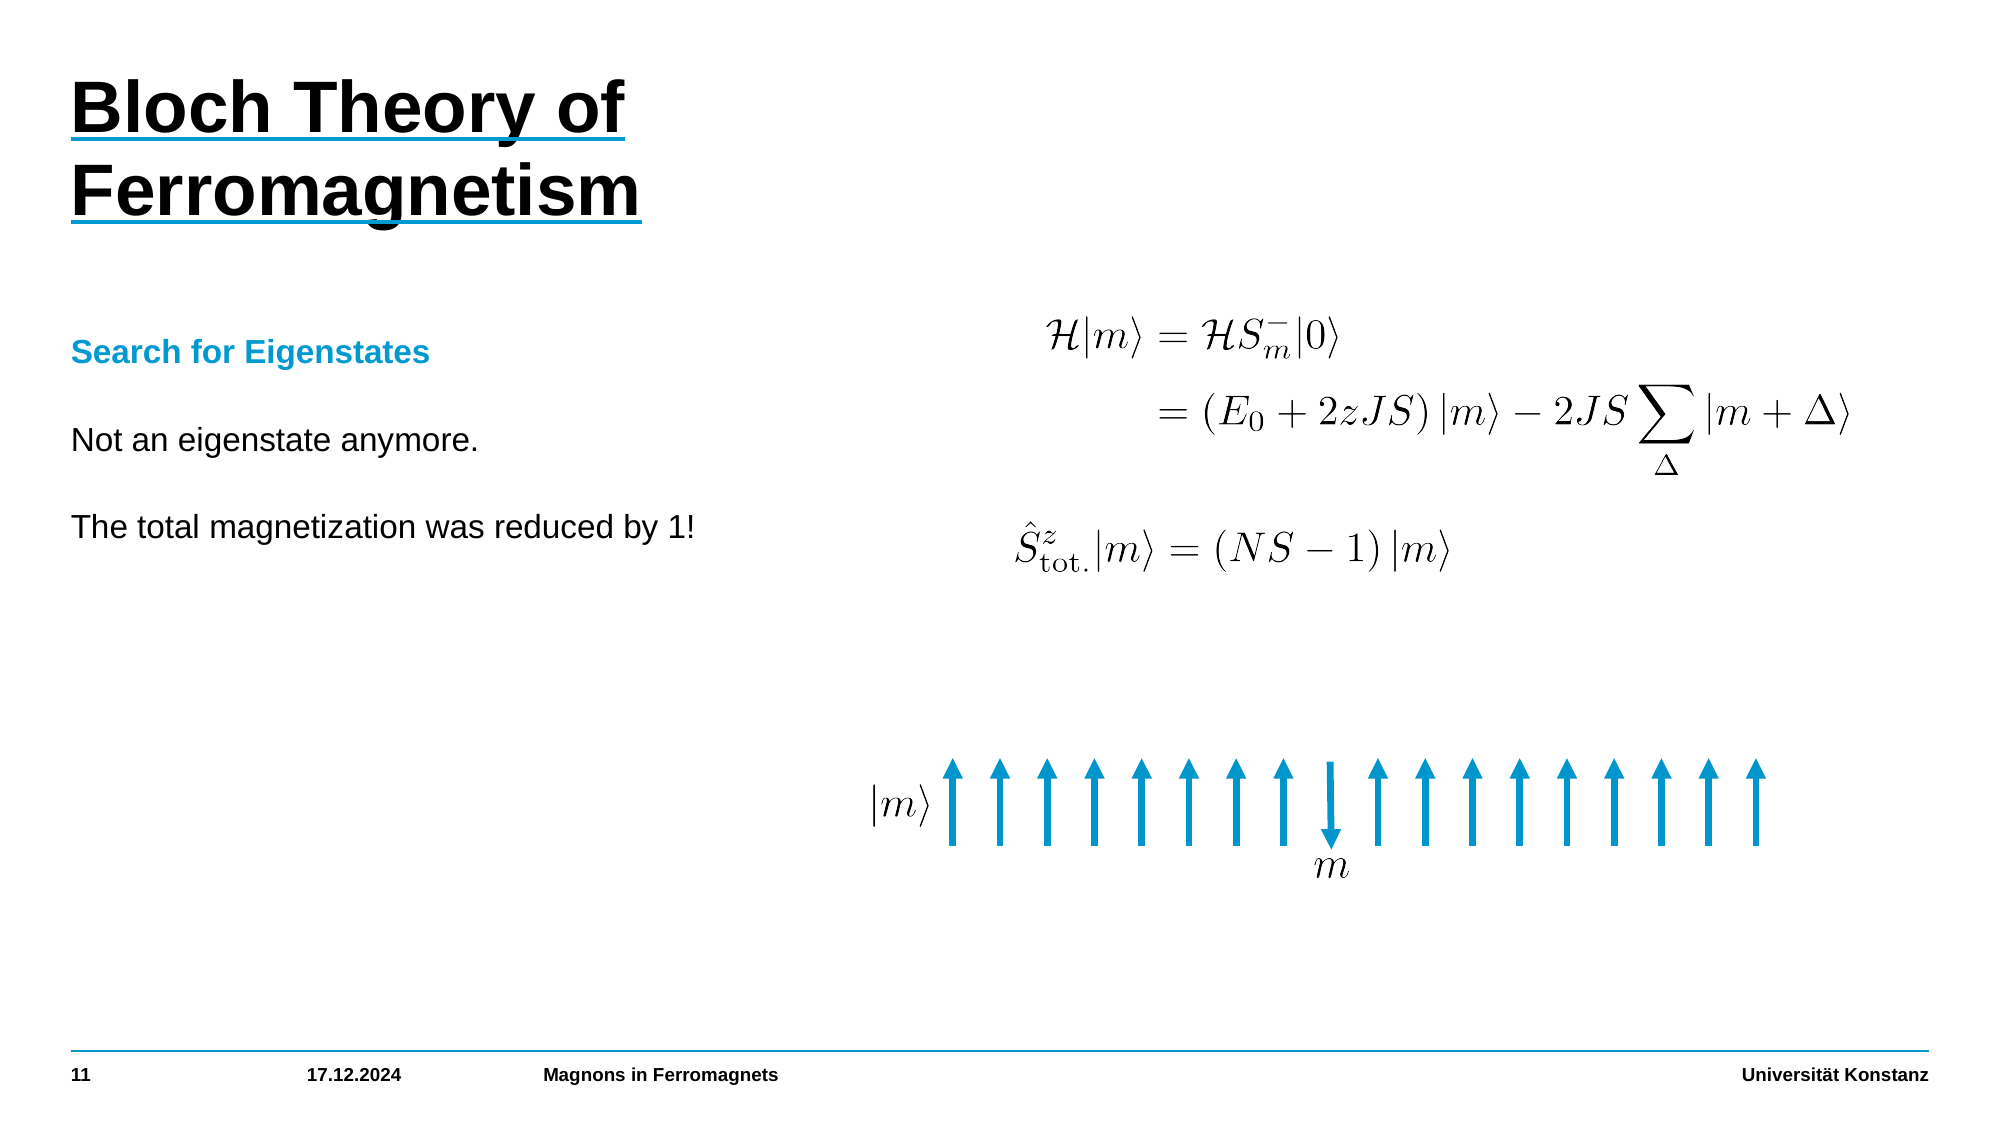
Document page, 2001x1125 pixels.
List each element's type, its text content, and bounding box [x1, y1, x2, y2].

footer Magnons in Ferromagnets [543, 1058, 1489, 1094]
picture [1046, 316, 1849, 476]
title Bloch Theory of Ferromagnetism [70, 66, 1402, 268]
picture [873, 784, 929, 827]
picture [1015, 521, 1450, 572]
picture [1313, 858, 1349, 878]
list Search for Eigenstates Not an eigenstate anymore. The total magnetization was reduced by 1! [70, 326, 985, 1000]
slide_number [306, 1058, 512, 1094]
slide_number 11 [70, 1058, 276, 1094]
